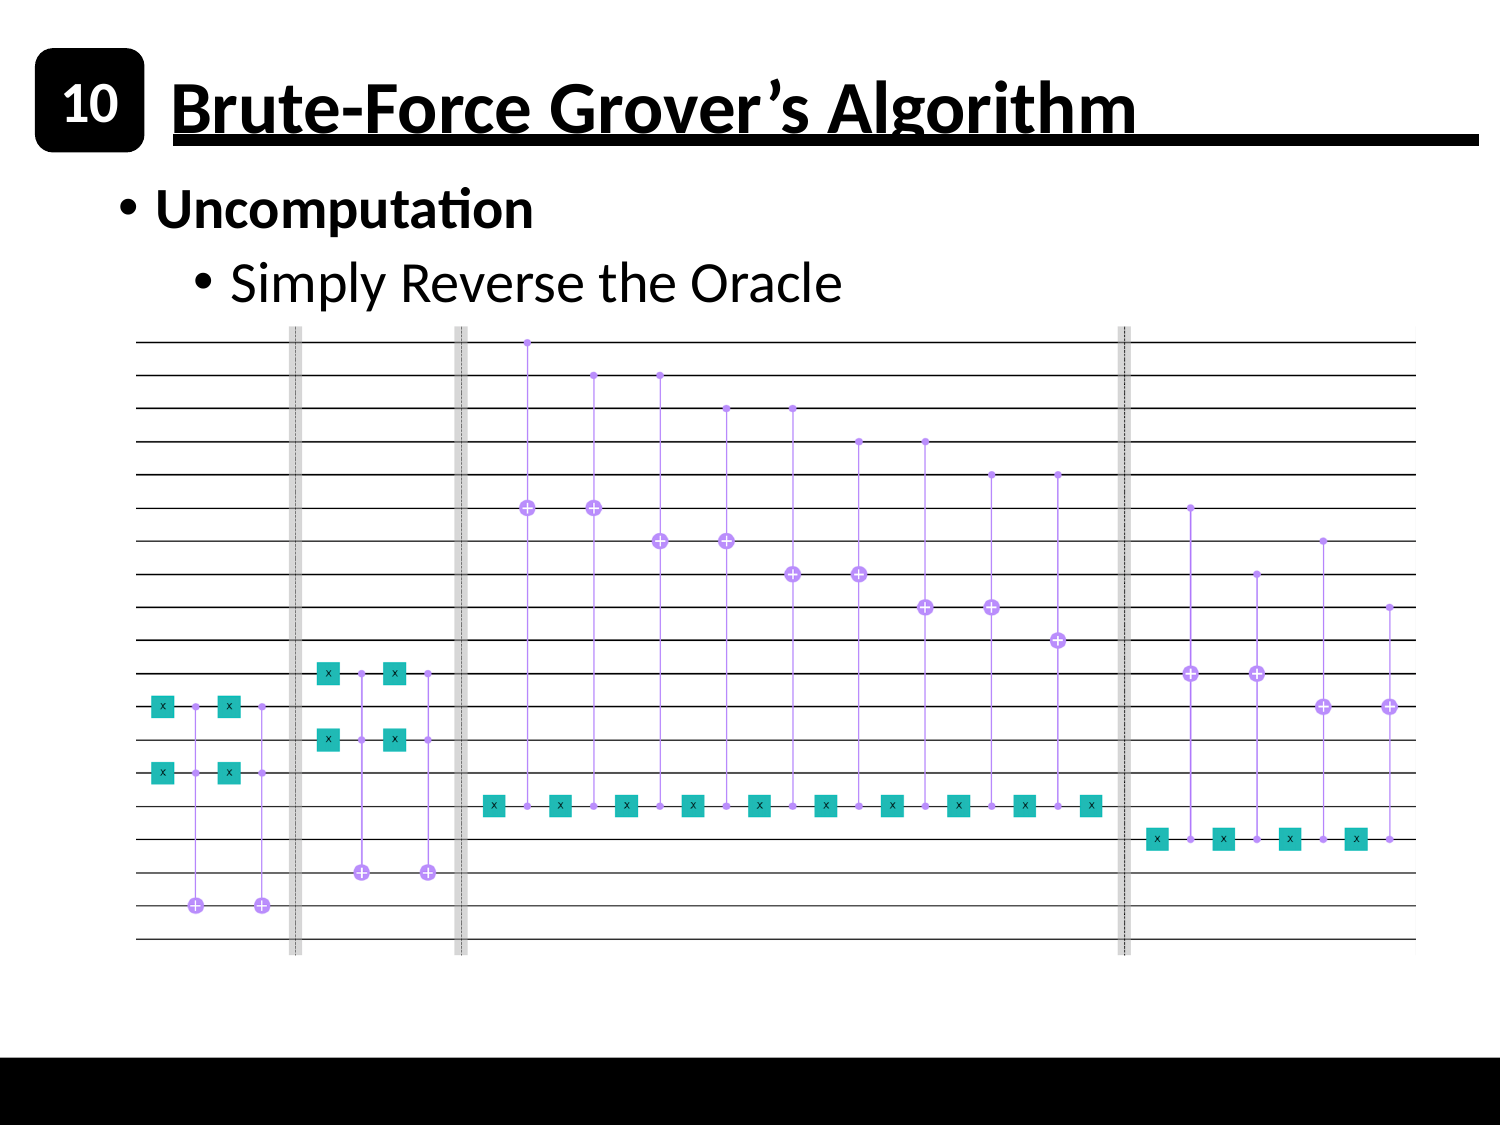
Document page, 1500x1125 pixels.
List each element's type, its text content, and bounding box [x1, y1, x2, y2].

picture [136, 314, 1416, 957]
list Uncomputation Simply Reverse the Oracle [103, 171, 1397, 1001]
title Brute-Force Grover’s Algorithm [154, 59, 1397, 160]
slide_number 10 [36, 48, 144, 151]
